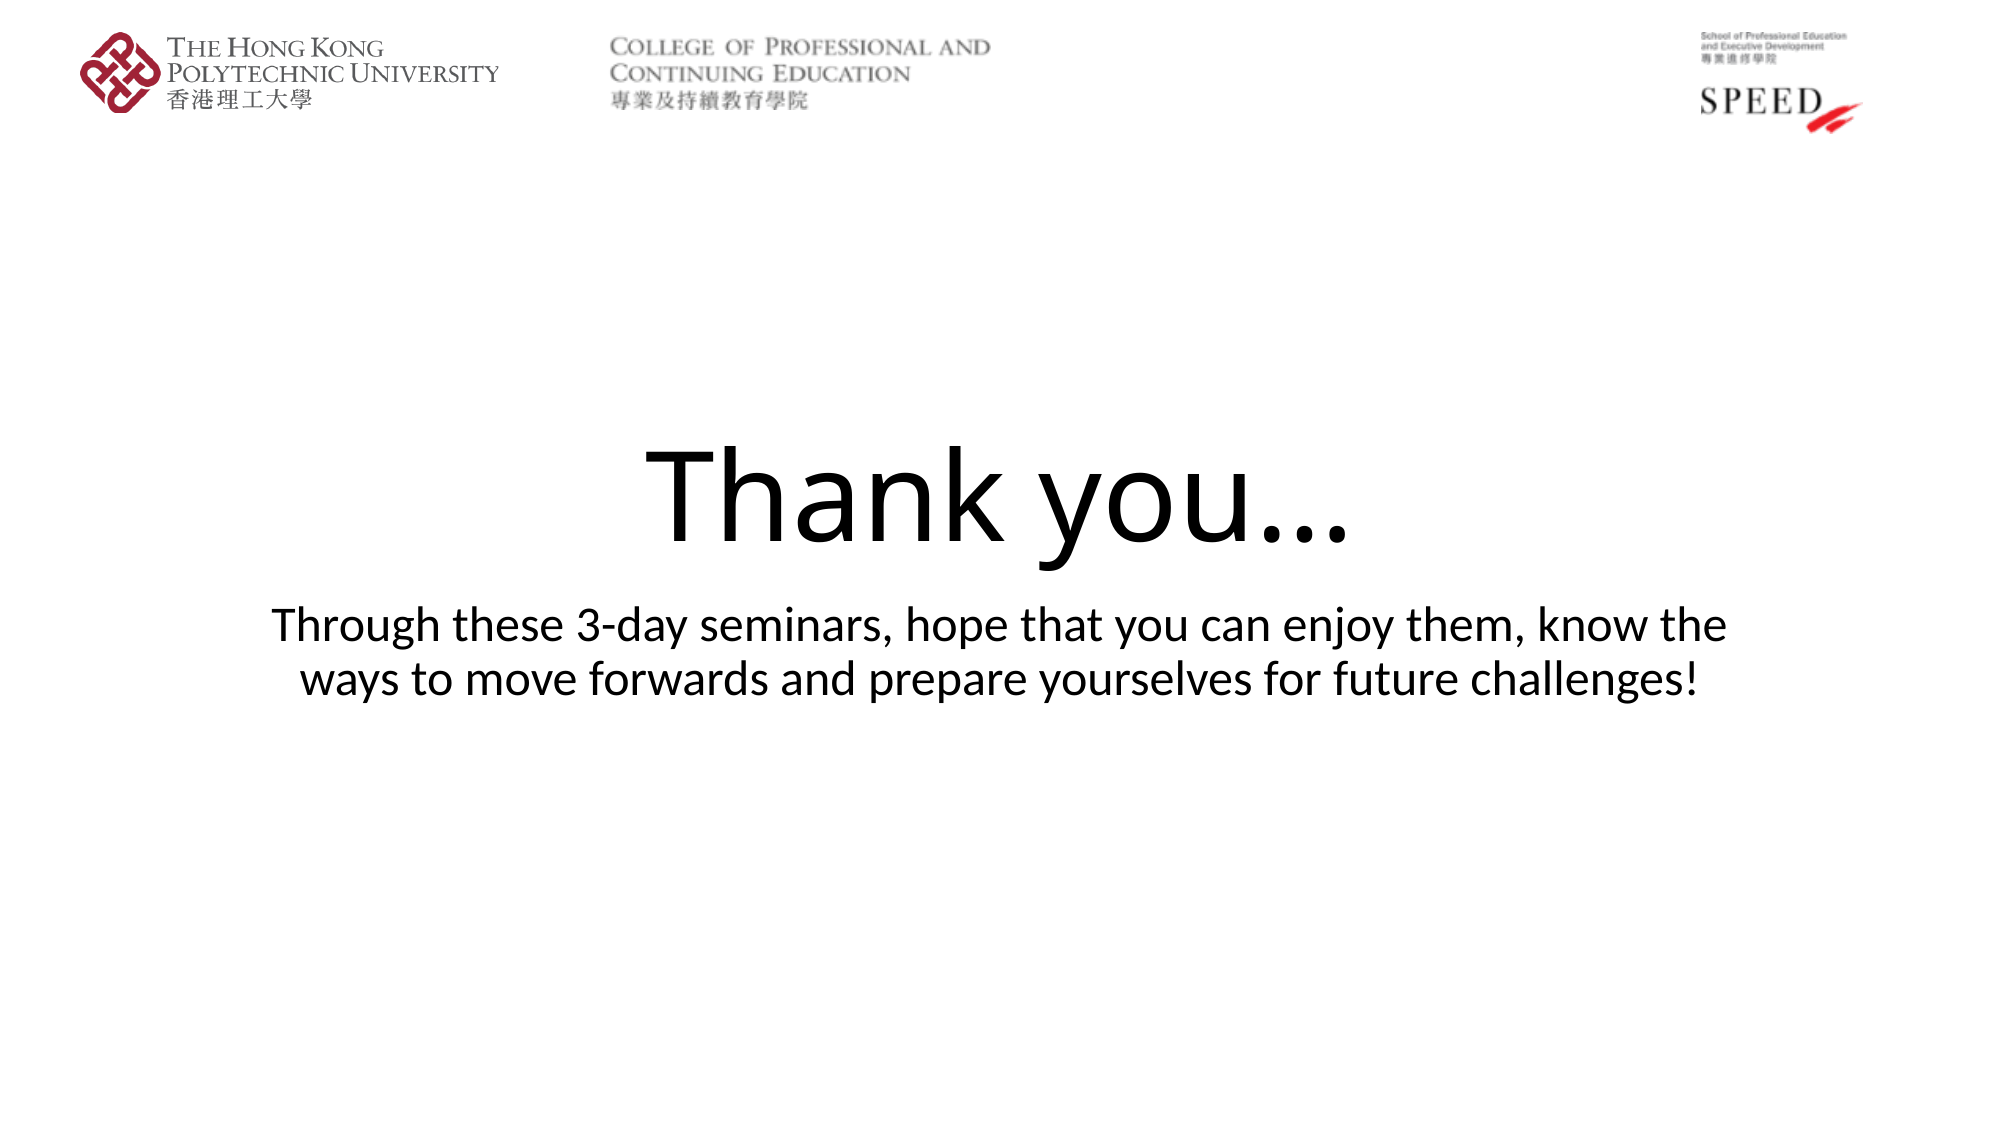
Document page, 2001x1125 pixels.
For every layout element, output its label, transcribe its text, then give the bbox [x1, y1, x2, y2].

picture [1701, 32, 1863, 134]
title Thank you… [249, 184, 1750, 576]
picture [587, 28, 1005, 110]
subtitle Through these 3-day seminars, hope that you can enjoy them, know the ways to move forwards and prepare yourselves for future challenges! [249, 590, 1750, 863]
